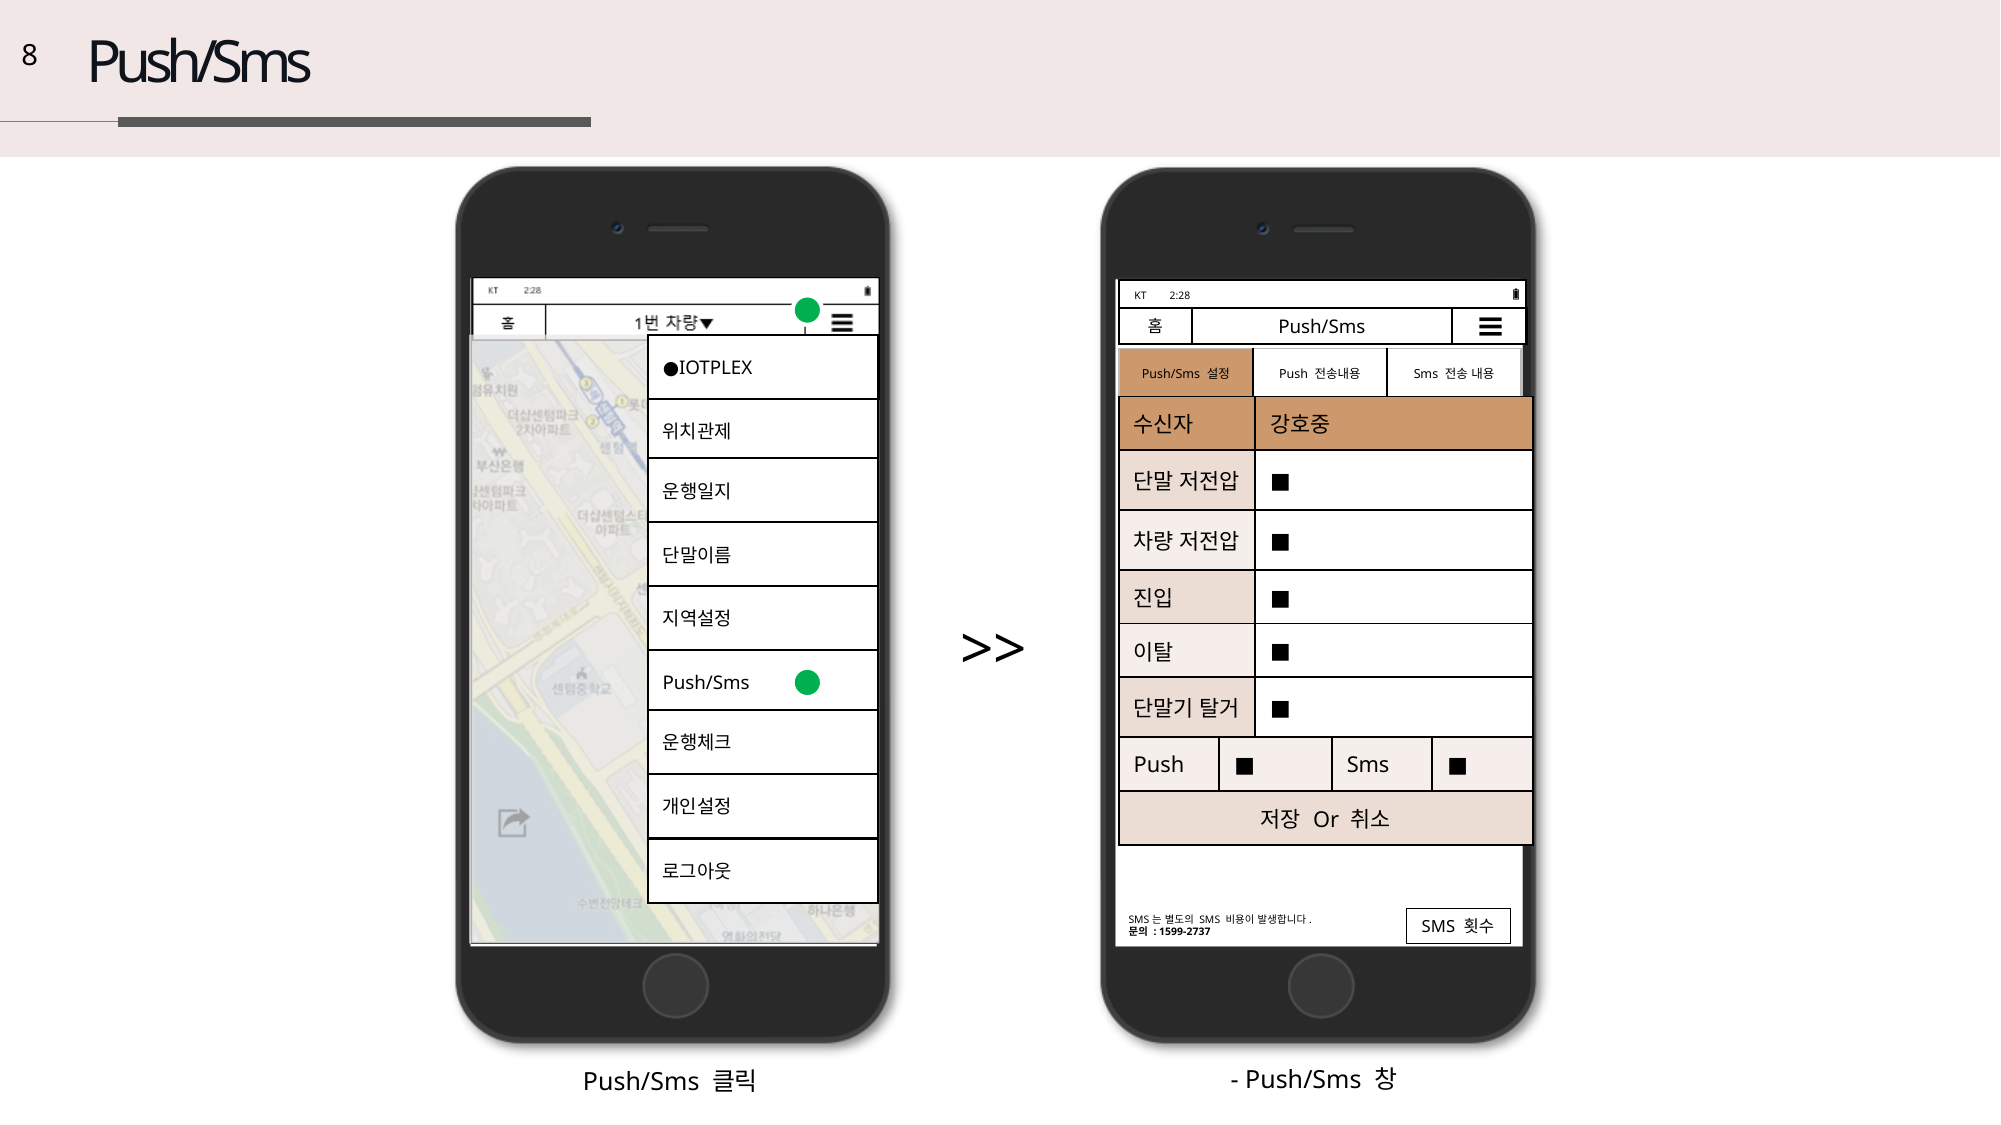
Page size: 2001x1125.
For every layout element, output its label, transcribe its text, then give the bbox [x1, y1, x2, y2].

text_box Push/Sms [71, 16, 329, 102]
text_box [0, 0, 2000, 158]
text_box 8 [6, 28, 54, 79]
picture [1090, 157, 1558, 1065]
text_box - Push/Sms 창 [1215, 1065, 1413, 1101]
text_box >> [945, 603, 1042, 689]
text_box Push/Sms 클릭 [568, 1065, 773, 1103]
picture [445, 156, 912, 1065]
